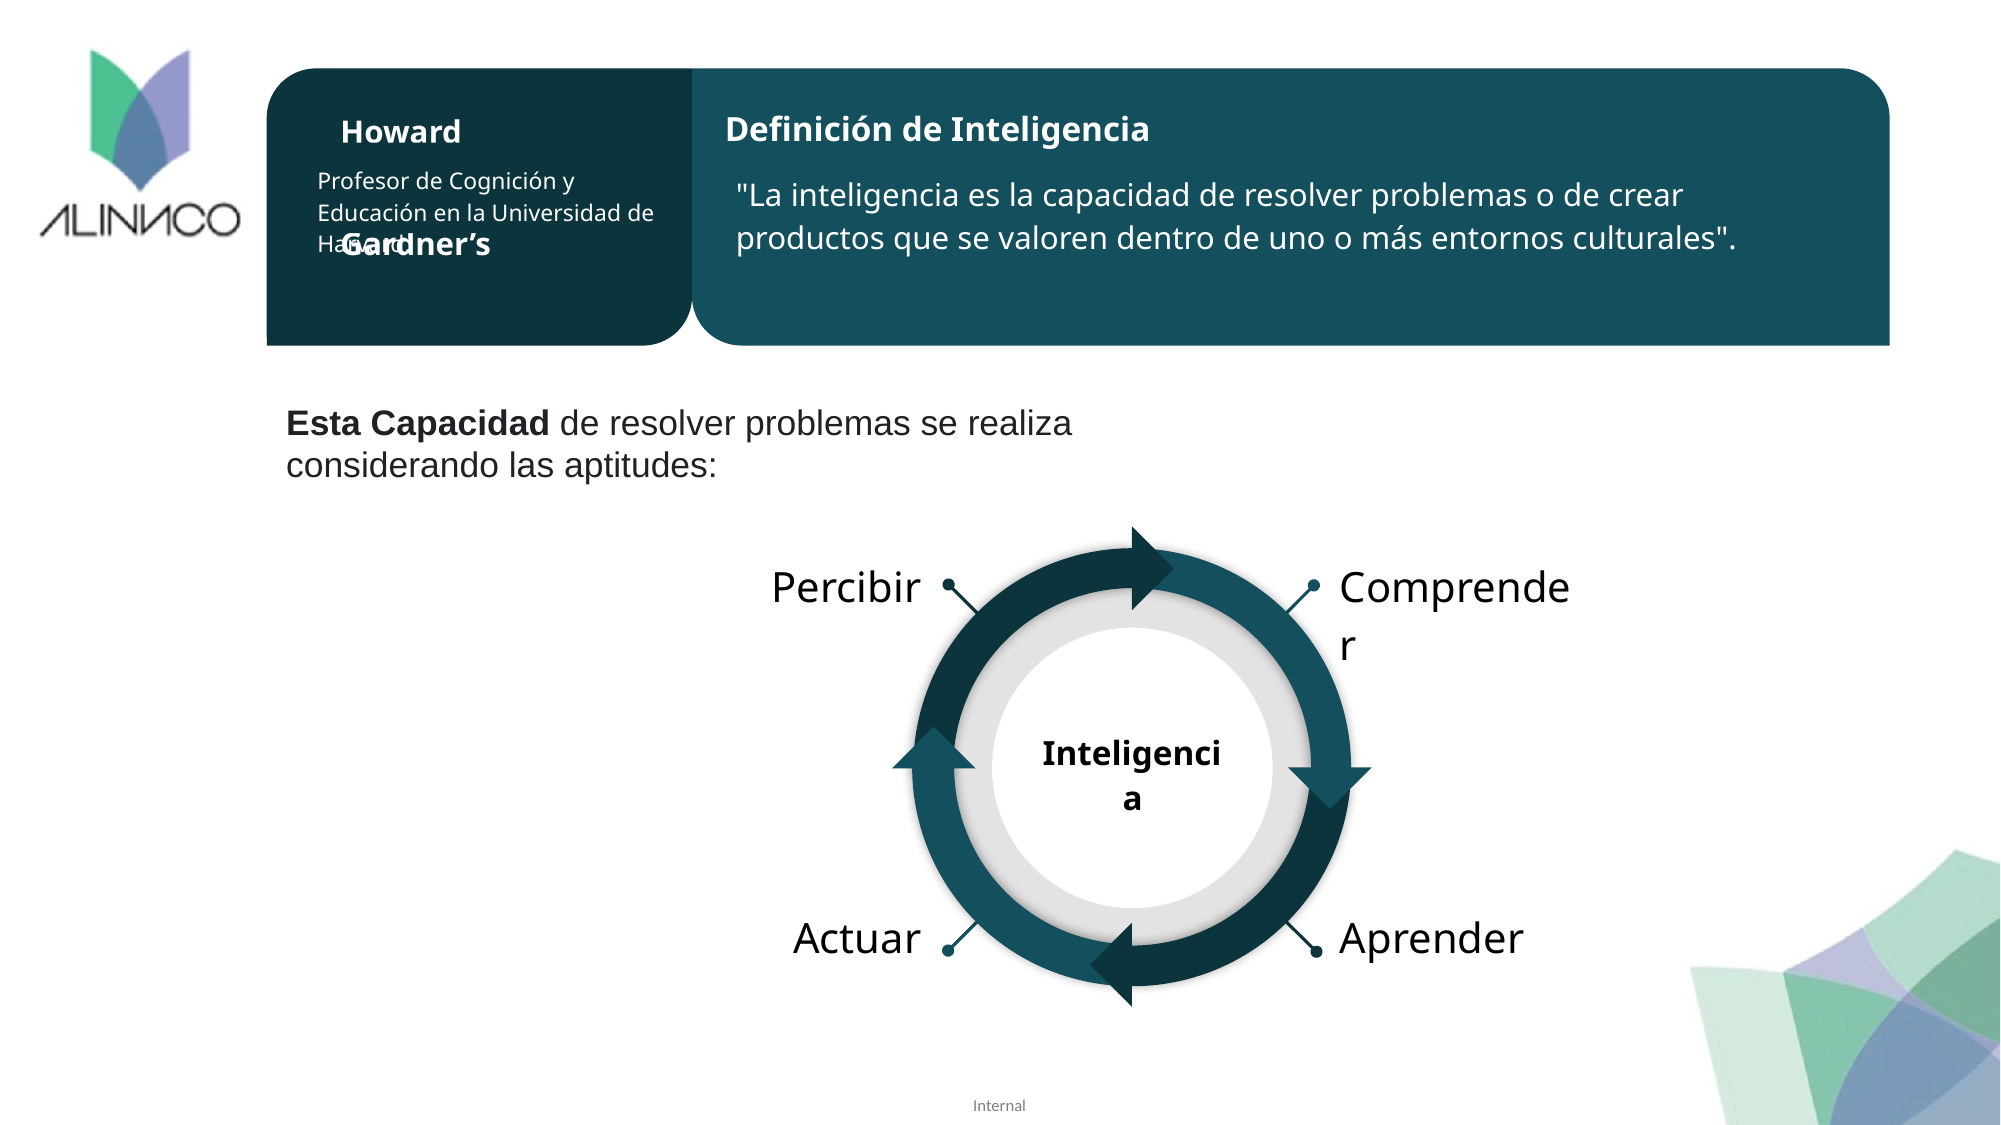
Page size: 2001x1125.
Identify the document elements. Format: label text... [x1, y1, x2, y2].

text_box [891, 726, 976, 769]
text_box [914, 651, 997, 746]
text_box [691, 68, 1890, 346]
text_box [1008, 548, 1131, 639]
text_box [1131, 526, 1174, 611]
picture [0, 0, 2001, 1125]
text_box [1268, 789, 1350, 882]
text_box Esta Capacidad de resolver problemas se realiza considerando las aptitudes: [271, 384, 1307, 500]
text_box [1287, 767, 1372, 810]
text_box [1010, 896, 1111, 986]
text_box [266, 68, 689, 346]
text_box [1132, 898, 1253, 987]
text_box Inteligencia [1014, 706, 1250, 838]
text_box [697, 533, 1005, 643]
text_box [1258, 884, 1564, 994]
text_box [1089, 922, 1132, 1007]
text_box [912, 769, 997, 882]
text_box [963, 597, 1302, 936]
text_box [1154, 549, 1253, 636]
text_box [1258, 533, 1603, 643]
text_box [1268, 651, 1352, 767]
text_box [697, 884, 1005, 994]
